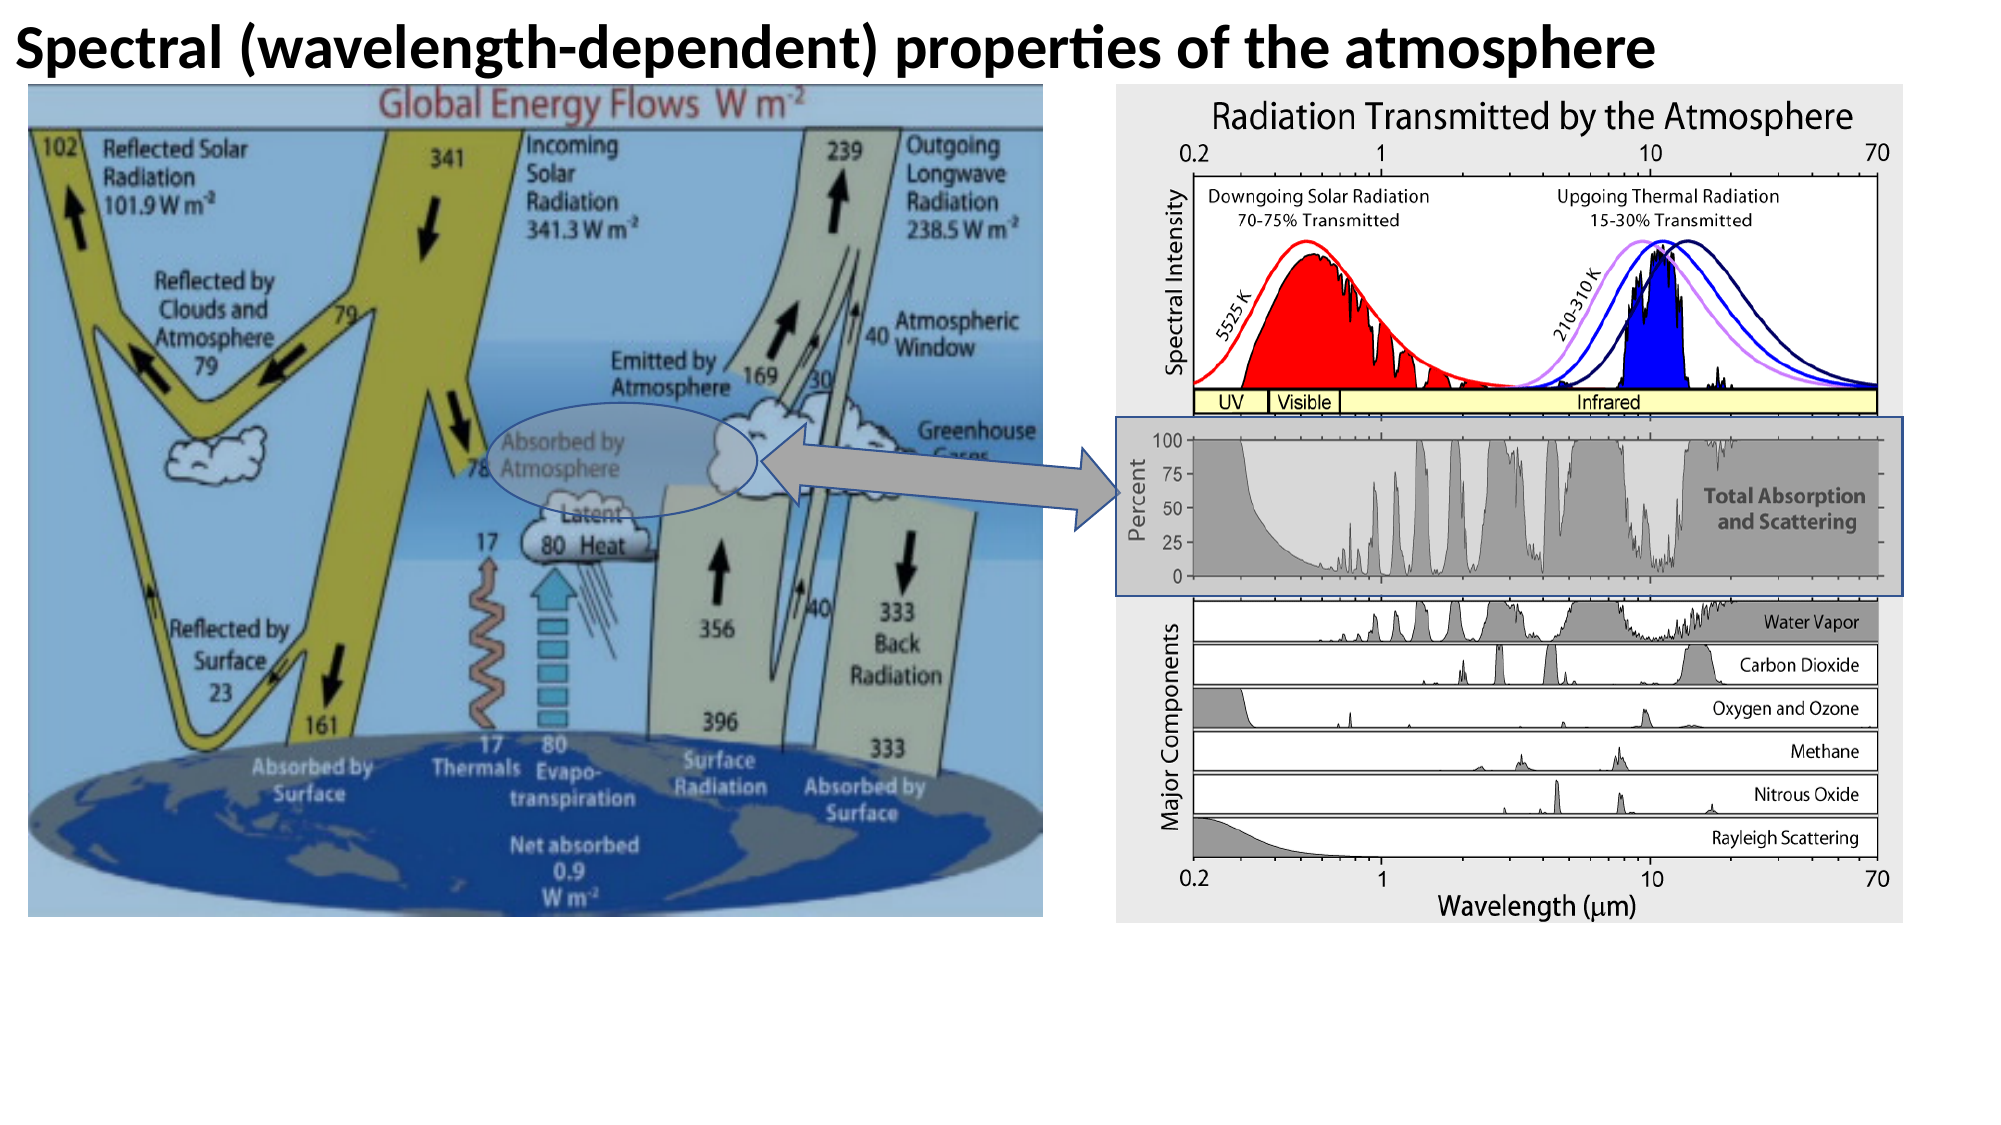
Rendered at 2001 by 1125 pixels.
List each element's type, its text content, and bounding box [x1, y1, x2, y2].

text_box [1043, 445, 1115, 533]
picture [1116, 84, 1903, 923]
picture [28, 84, 1043, 917]
title Spectral (wavelength-dependent) properties of the atmosphere [0, 0, 2000, 98]
